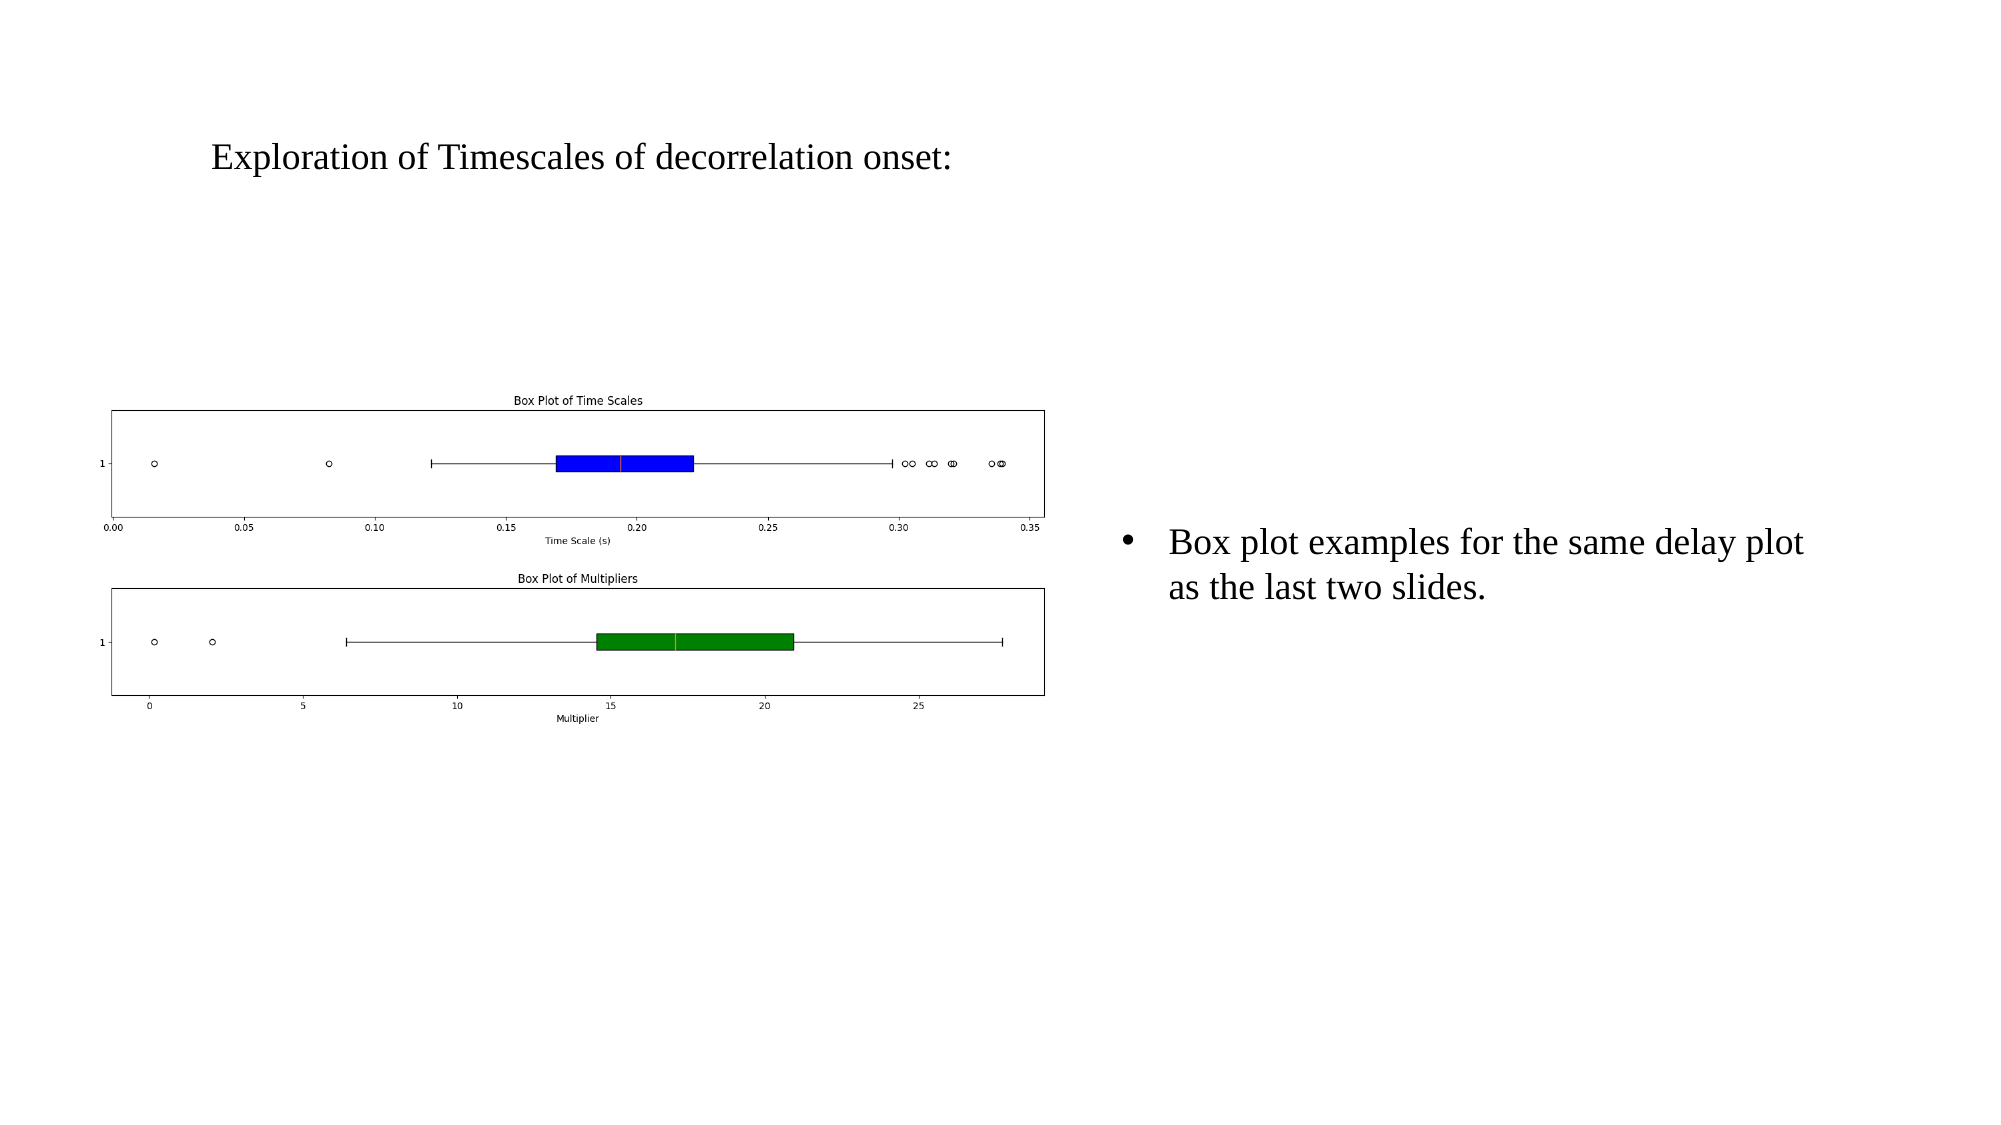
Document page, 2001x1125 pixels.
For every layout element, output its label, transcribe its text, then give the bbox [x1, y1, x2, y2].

text_box Box plot examples for the same delay plot as the last two slides. [1106, 509, 1845, 615]
picture [71, 366, 1073, 902]
text_box Exploration of Timescales of decorrelation onset: [196, 124, 1256, 185]
